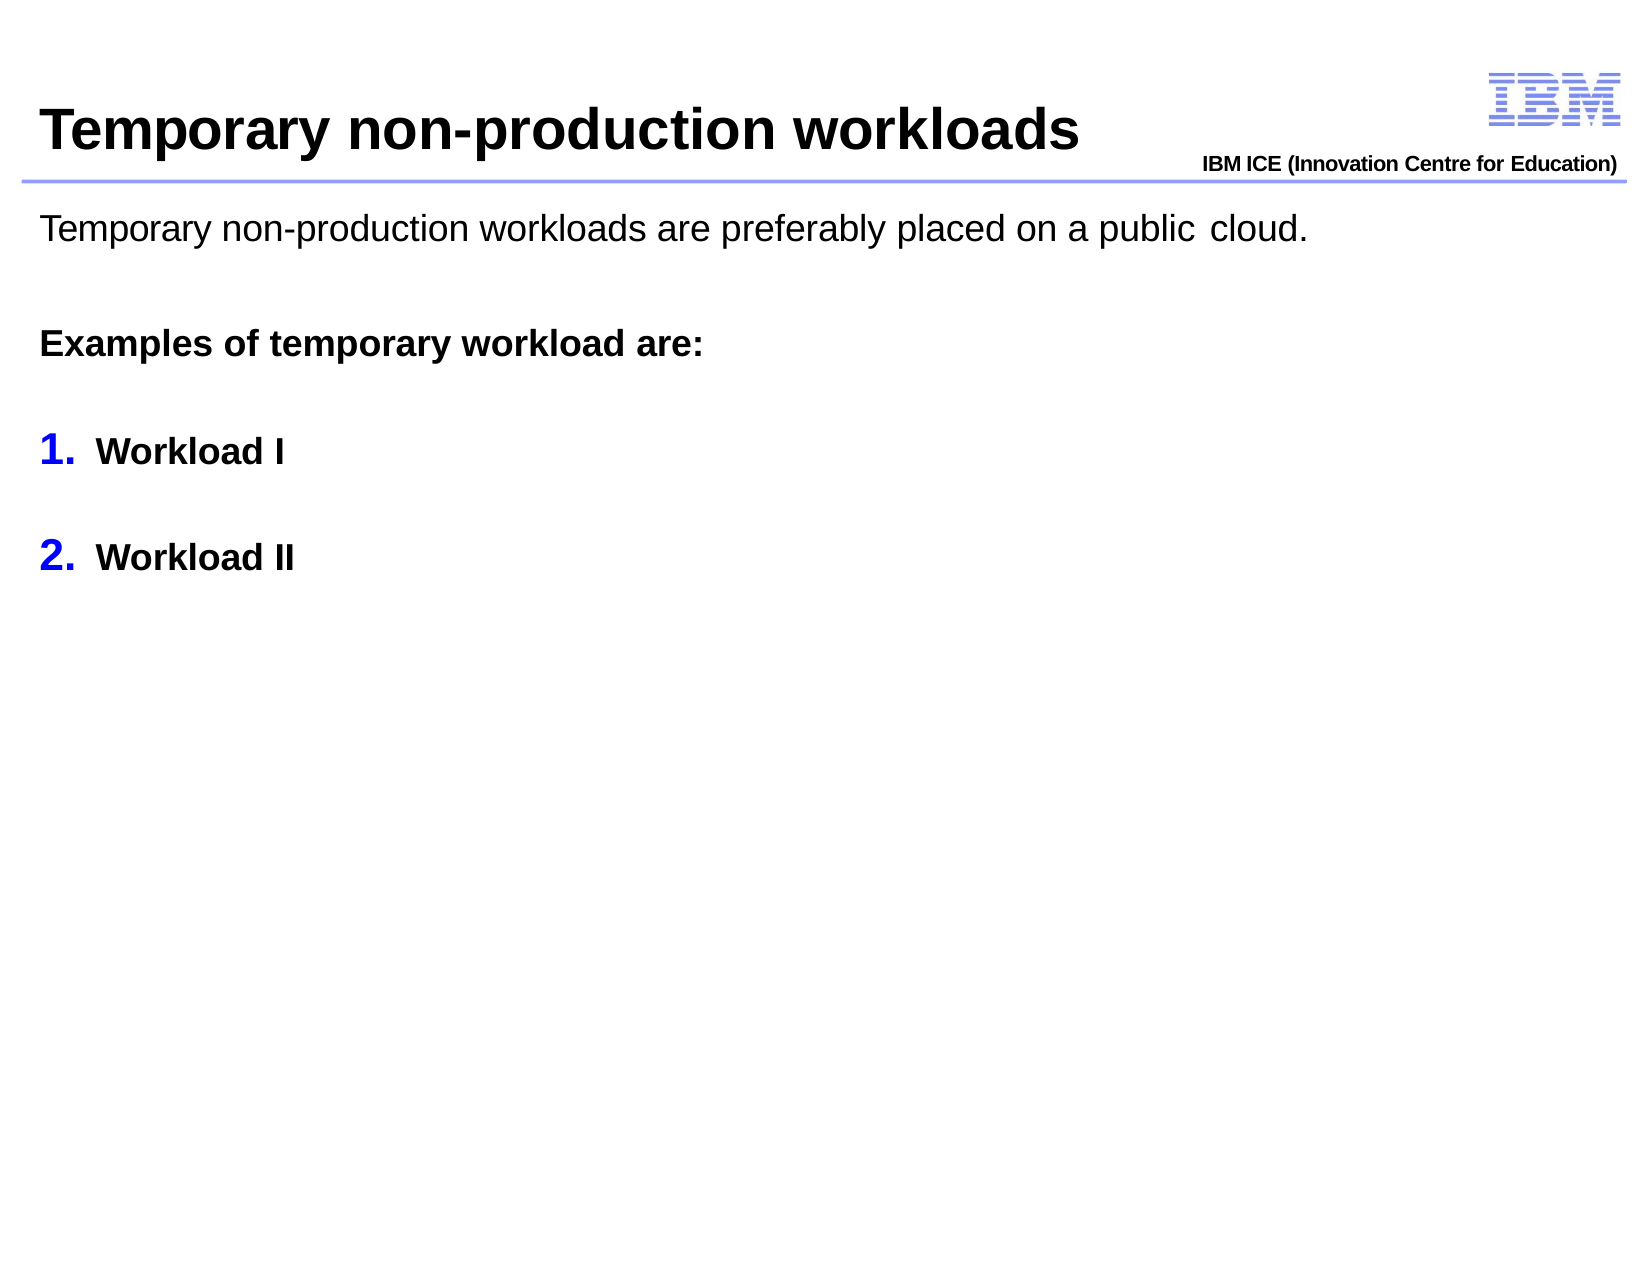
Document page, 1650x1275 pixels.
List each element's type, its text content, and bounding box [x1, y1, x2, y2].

text_box IBM ICE (Innovation Centre for Education) [1200, 147, 1624, 176]
text_box Temporary non-production workloads are preferably placed on a public cloud. Examples of temporary workload are: Workload I Workload II [37, 201, 1323, 579]
picture [1488, 71, 1621, 126]
text_box [21, 179, 37, 184]
title Temporary non-production workloads [37, 89, 1092, 201]
text_box [1092, 179, 1627, 184]
